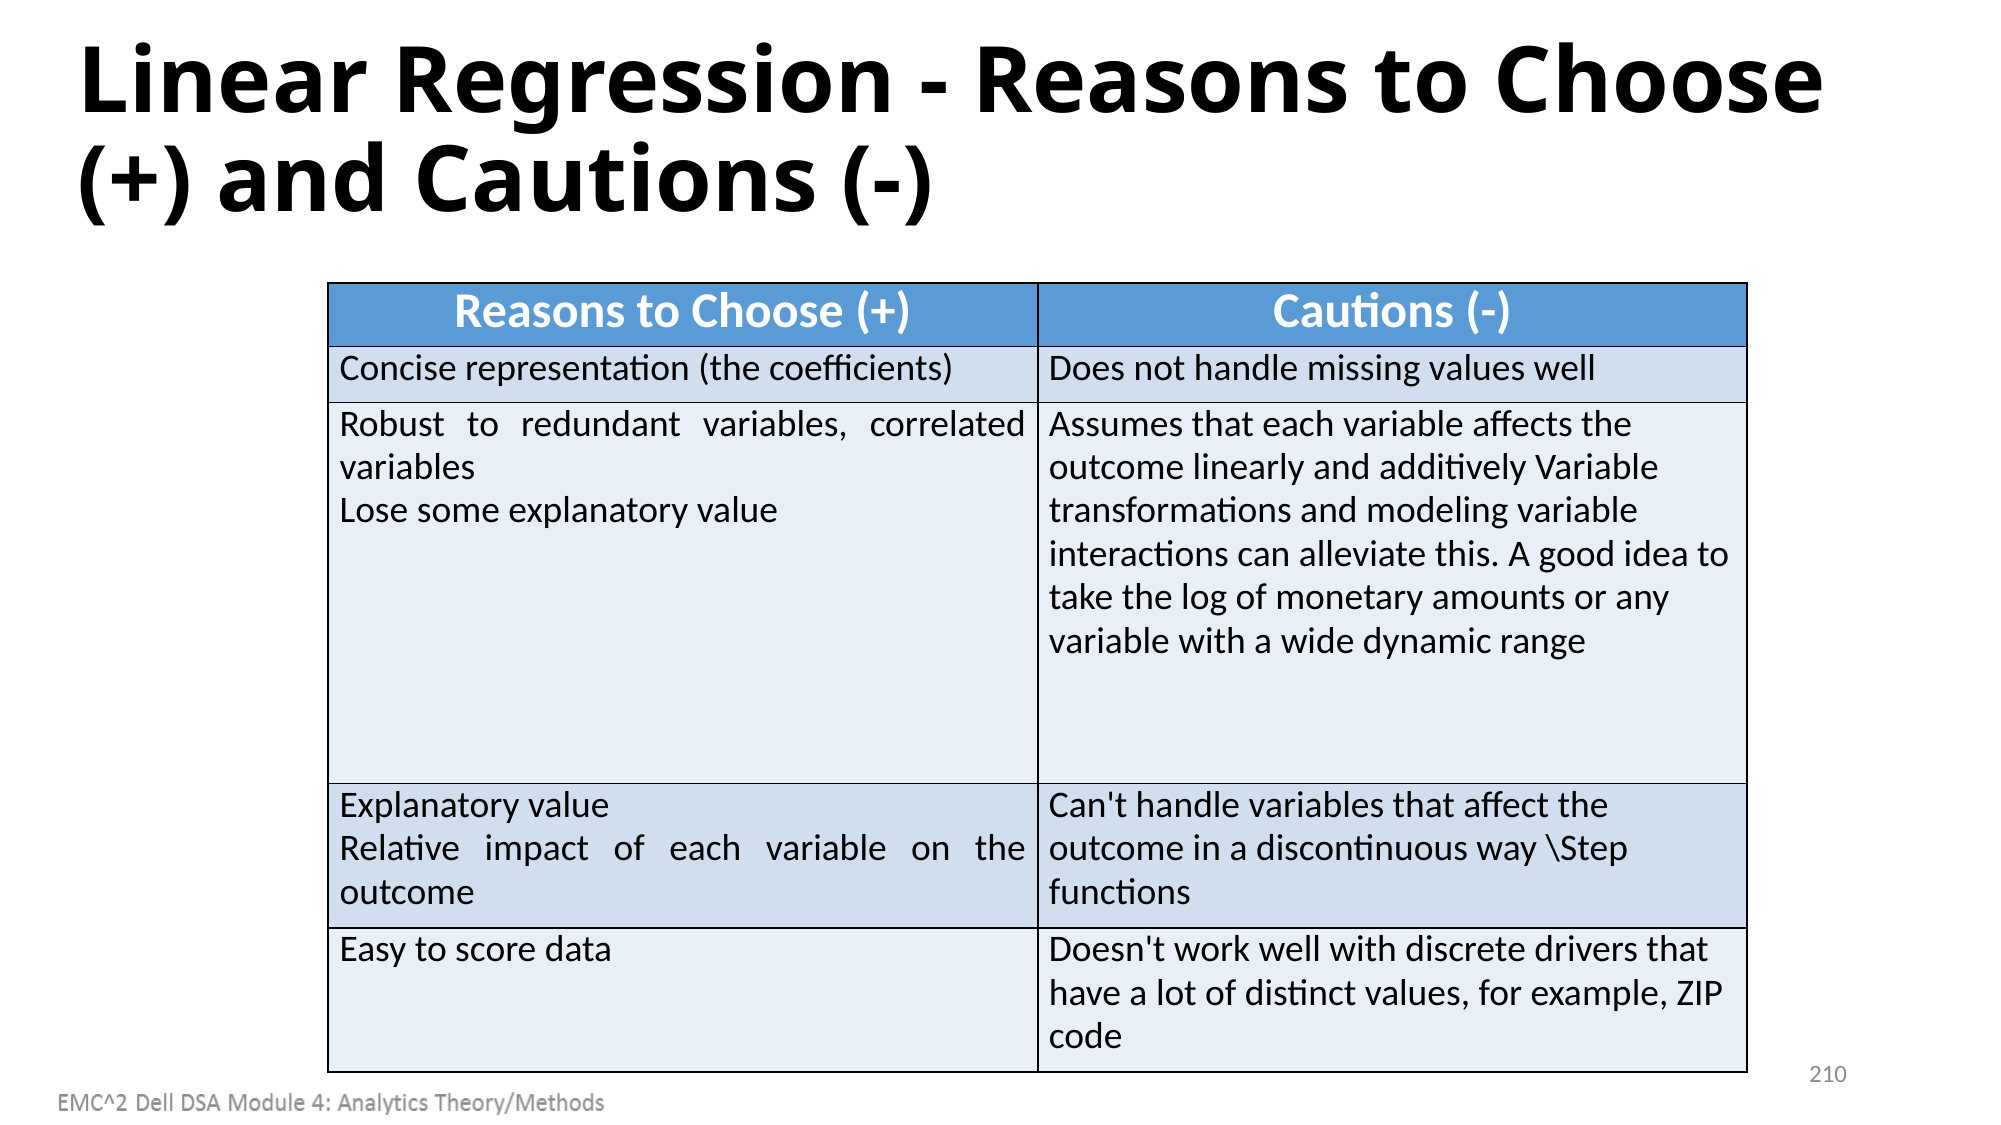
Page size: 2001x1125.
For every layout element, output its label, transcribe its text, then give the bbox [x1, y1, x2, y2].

table_cell Doesn't work well with discrete drivers that have a lot of distinct values, for example, ZIP code [1039, 929, 1746, 1071]
table_header Reasons to Choose (+) [329, 284, 1037, 346]
title Linear Regression - Reasons to Choose (+) and Cautions (-) [62, 53, 1863, 211]
table_cell Concise representation (the coefficients) [329, 347, 1037, 402]
table_header Cautions (-) [1039, 284, 1746, 346]
slide_number 210 [1412, 1042, 1863, 1103]
picture [41, 1072, 801, 1125]
table_cell Robust to redundant variables, correlated variables Lose some explanatory value [329, 403, 1037, 783]
table_cell Can't handle variables that affect the outcome in a discontinuous way \Step functions [1039, 784, 1746, 927]
table_cell Does not handle missing values well [1039, 347, 1746, 402]
table_cell Easy to score data [329, 929, 1037, 1071]
table_cell Explanatory value Relative impact of each variable on the outcome [329, 784, 1037, 927]
table_cell Assumes that each variable affects the outcome linearly and additively Variable transformations and modeling variable interactions can alleviate this. A good idea to take the log of monetary amounts or any variable with a wide dynamic range [1039, 403, 1746, 783]
